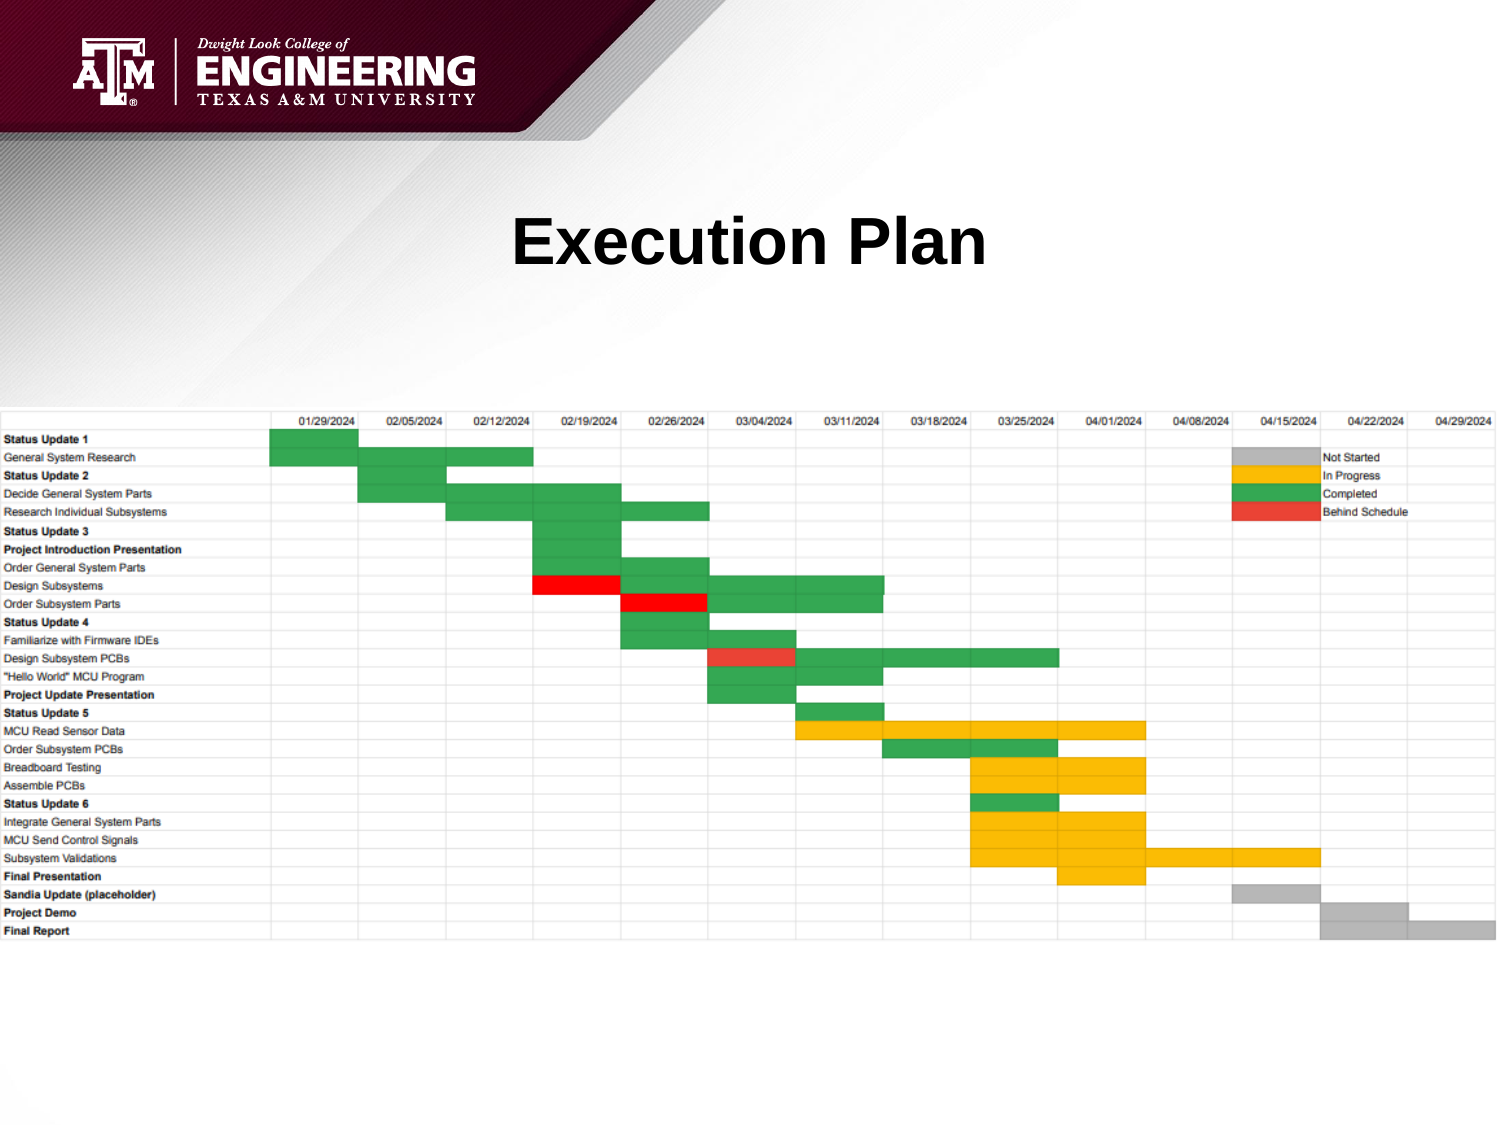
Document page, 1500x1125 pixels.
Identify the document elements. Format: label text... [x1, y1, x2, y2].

title Execution Plan [75, 172, 1425, 304]
picture [0, 0, 1500, 1125]
